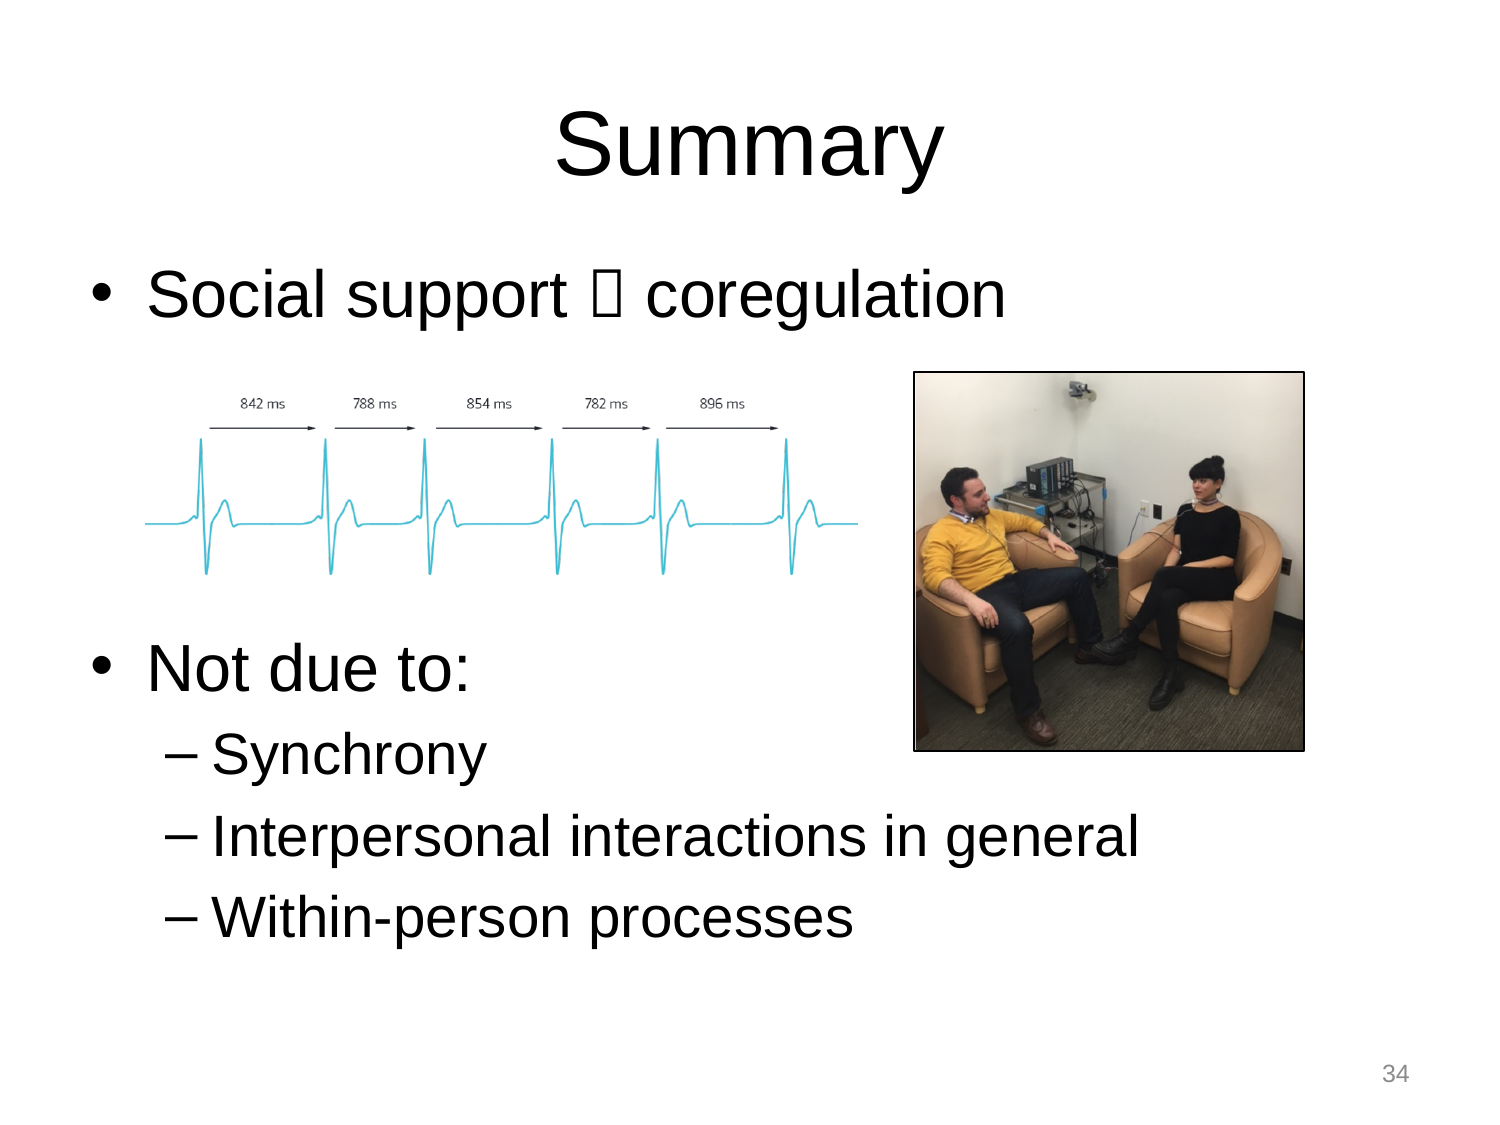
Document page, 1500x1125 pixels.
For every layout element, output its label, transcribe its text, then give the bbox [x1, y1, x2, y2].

title Summary [75, 45, 1425, 233]
slide_number 34 [1074, 1042, 1425, 1103]
picture [145, 397, 858, 575]
picture [916, 367, 1303, 756]
list Social support  coregulation Not due to: Synchrony Interpersonal interactions in general Within-person processes [75, 243, 1425, 1025]
